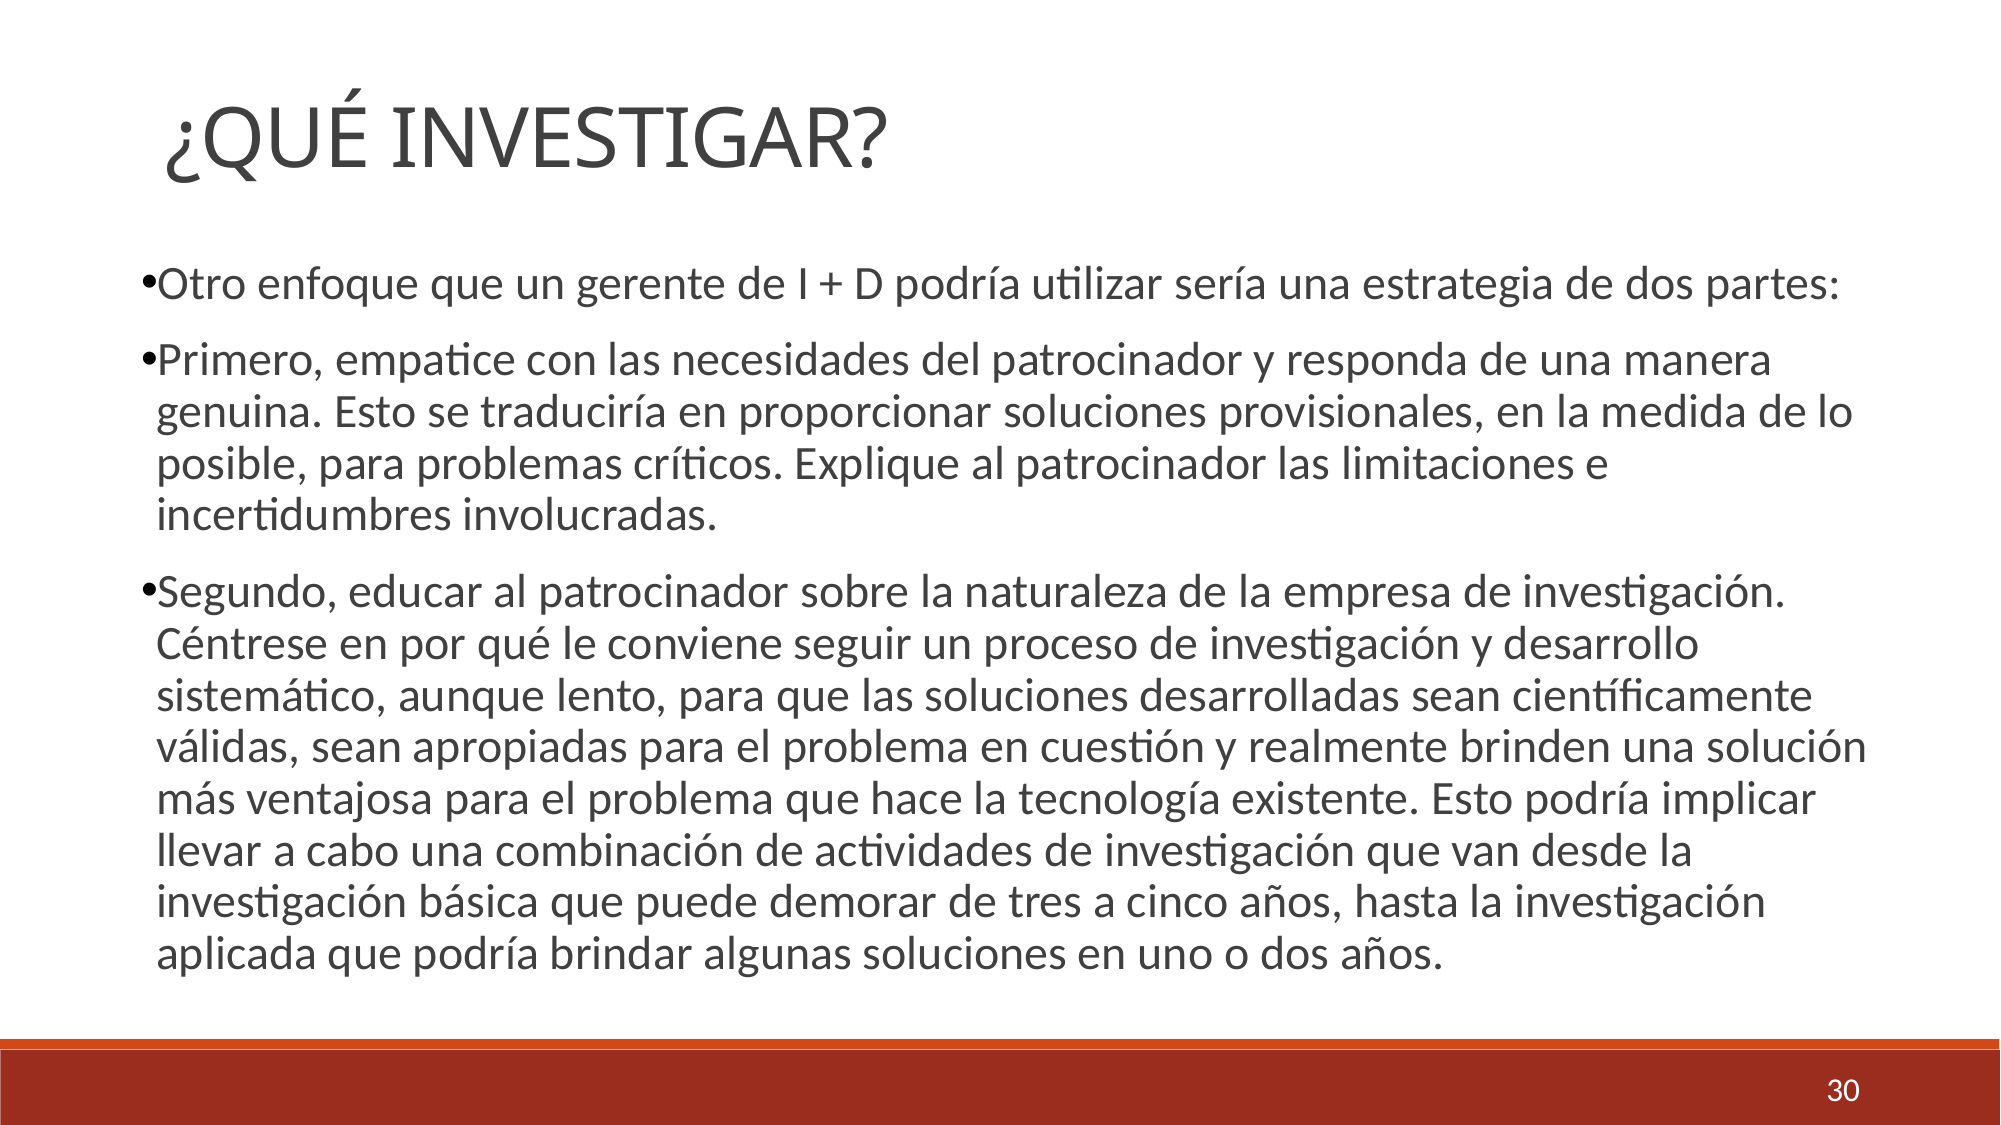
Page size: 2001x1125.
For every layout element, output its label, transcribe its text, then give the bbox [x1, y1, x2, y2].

text_box ¿QUÉ INVESTIGAR? [150, 92, 1872, 250]
slide_number 30 [126, 1061, 1875, 1115]
text_box Otro enfoque que un gerente de I + D podría utilizar sería una estrategia de dos partes: Primero, empatice con las necesidades del patrocinador y responda de una manera genuina. Esto se traduciría en proporcionar soluciones provisionales, en la medida de lo posible, para problemas críticos. Explique al patrocinador las limitaciones e incertidumbres involucradas. Segundo, educar al patrocinador sobre la naturaleza de la empresa de investigación. Céntrese en por qué le conviene seguir un proceso de investigación y desarrollo sistemático, aunque lento, para que las soluciones desarrolladas sean científicamente válidas, sean apropiadas para el problema en cuestión y realmente brinden una solución más ventajosa para el problema que hace la tecnología existente. Esto podría implicar llevar a cabo una combinación de actividades de investigación que van desde la investigación básica que puede demorar de tres a cinco años, hasta la investigación aplicada que podría brindar algunas soluciones en uno o dos años. [126, 250, 1897, 974]
